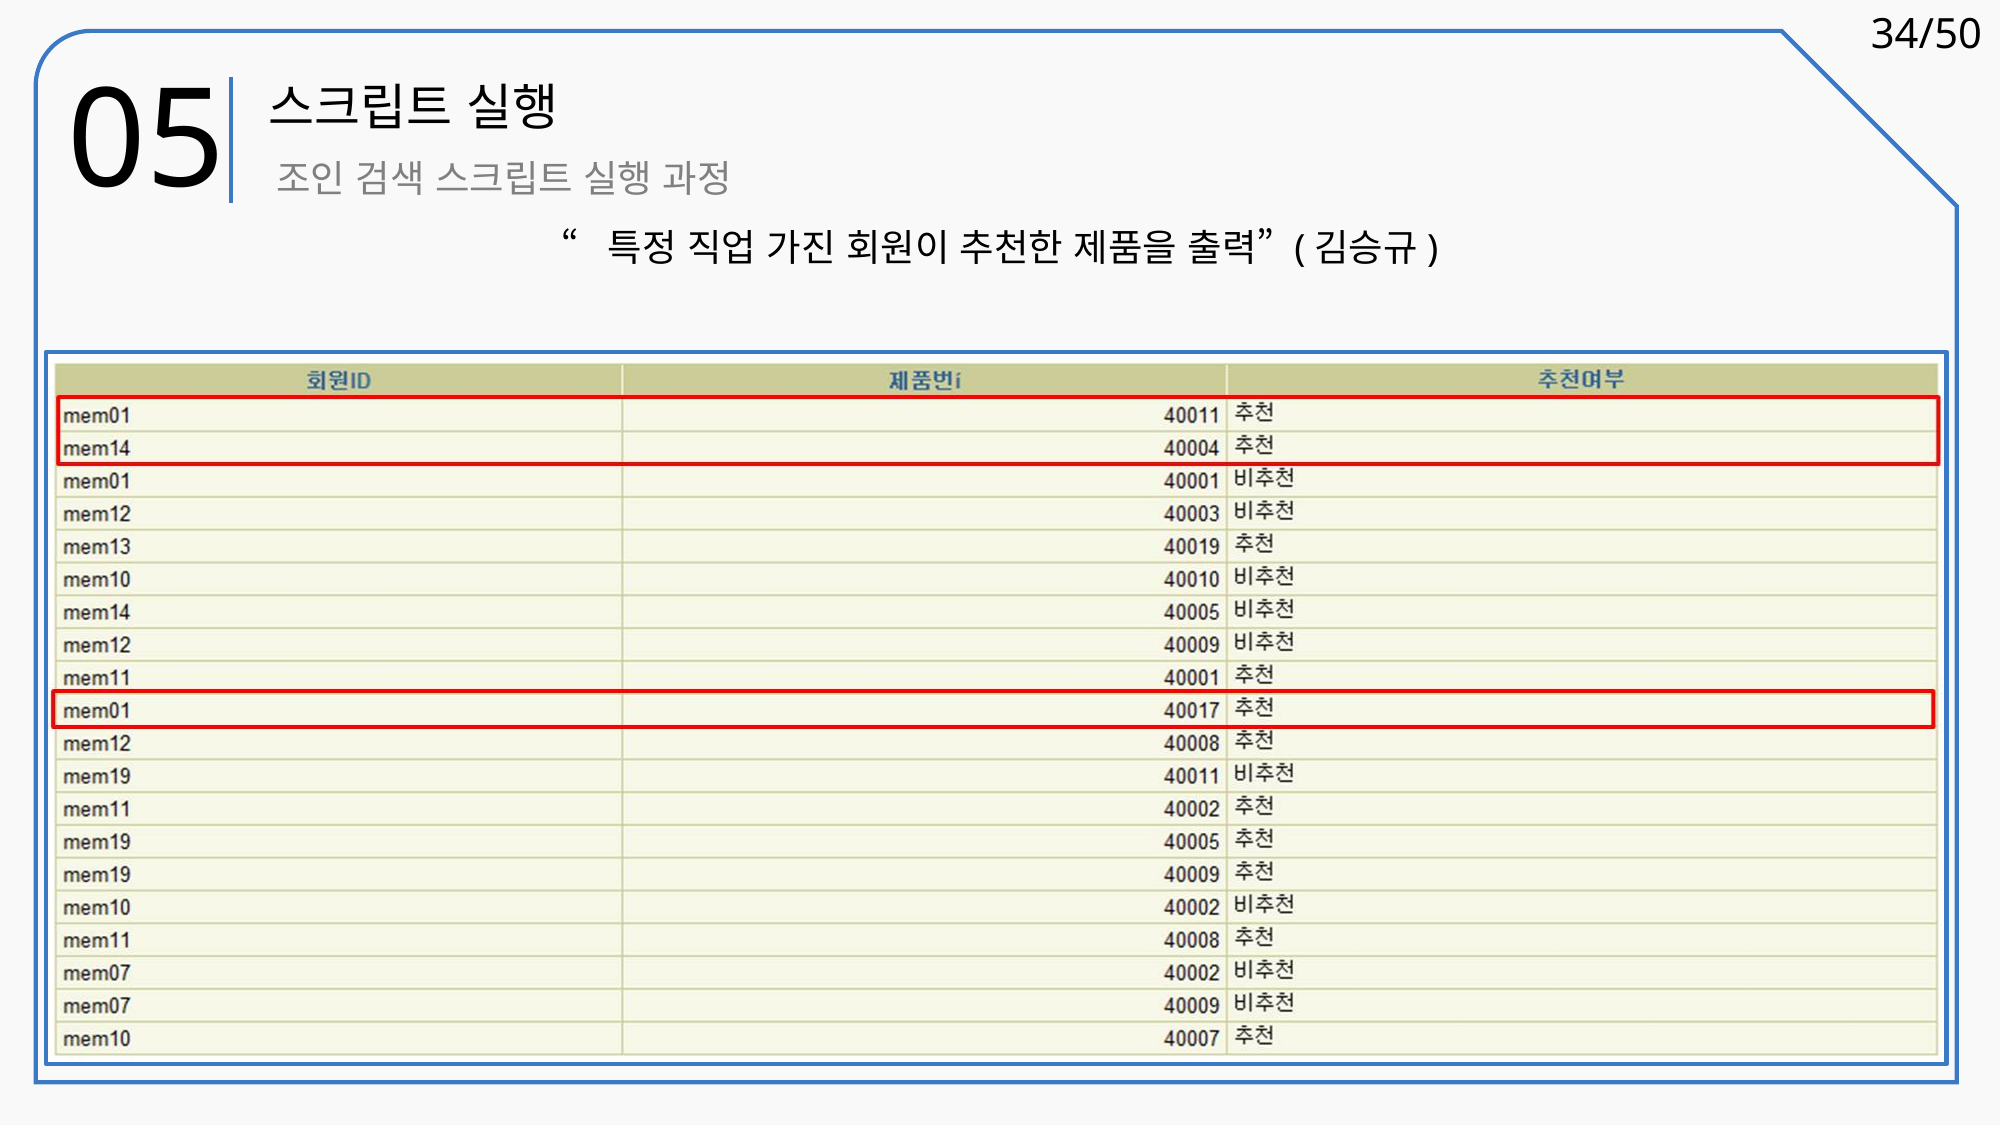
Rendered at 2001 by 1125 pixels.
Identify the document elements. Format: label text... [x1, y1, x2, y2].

text_box 스크립트 실행 [253, 67, 574, 143]
text_box 34/50 [1855, 0, 1998, 65]
picture [48, 353, 1945, 1062]
text_box 05 [52, 41, 240, 221]
text_box “특정 직업 가진 회원이 추천한 제품을 출력” (김승규) [546, 216, 1454, 277]
text_box 조인 검색 스크립트 실행 과정 [261, 147, 748, 208]
text_box [34, 29, 1958, 1084]
